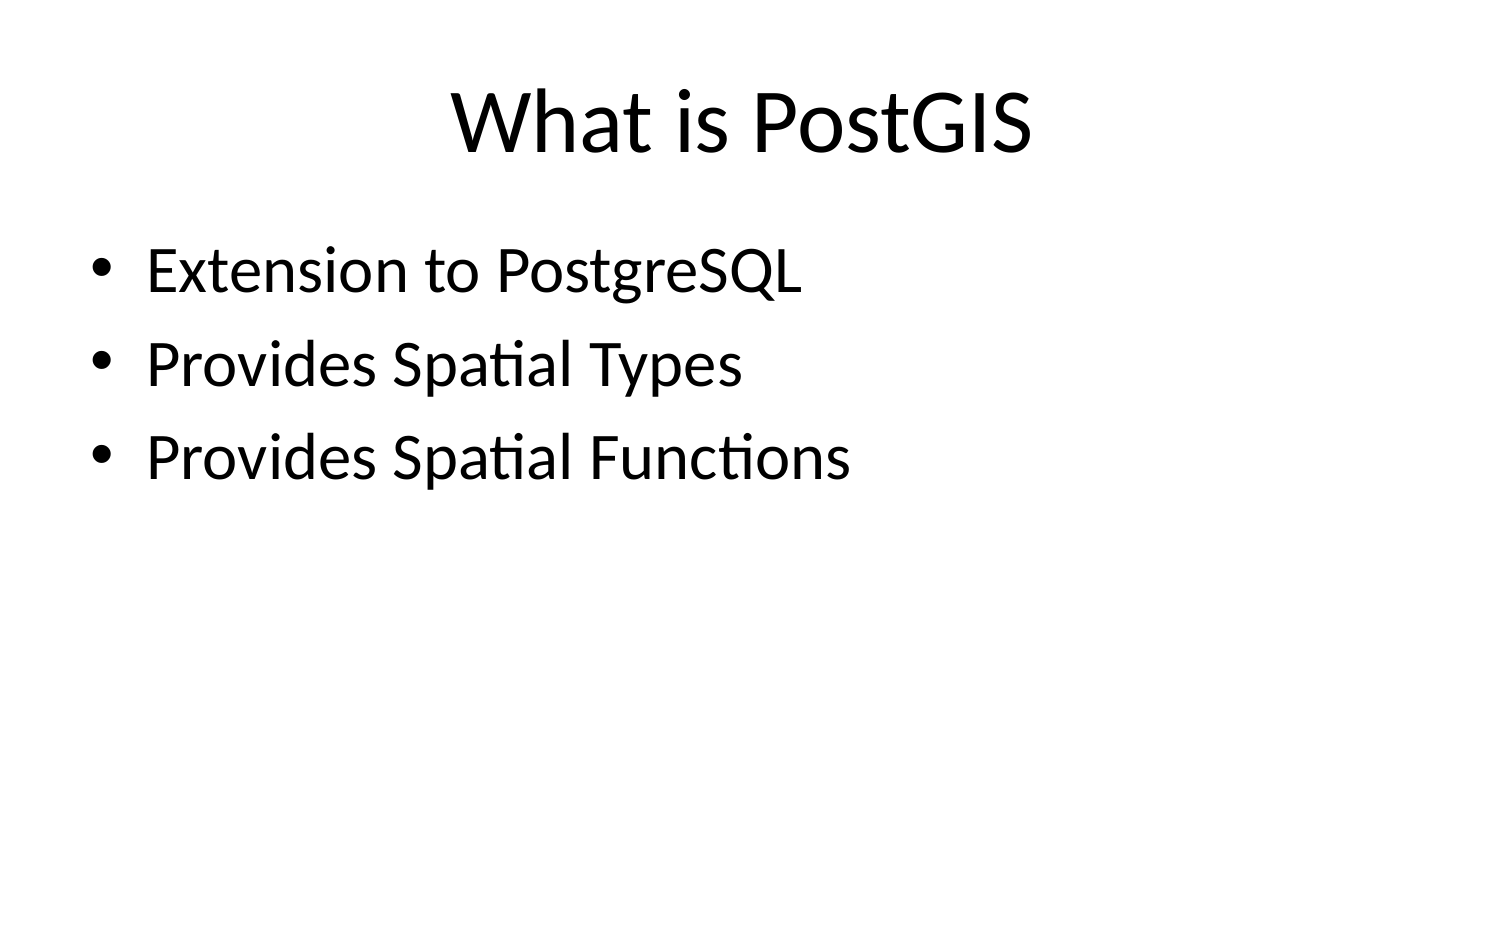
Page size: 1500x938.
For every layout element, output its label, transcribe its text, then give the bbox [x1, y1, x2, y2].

list Extension to PostgreSQL Provides Spatial Types Provides Spatial Functions [75, 218, 1425, 838]
title What is PostGIS [75, 37, 1425, 194]
